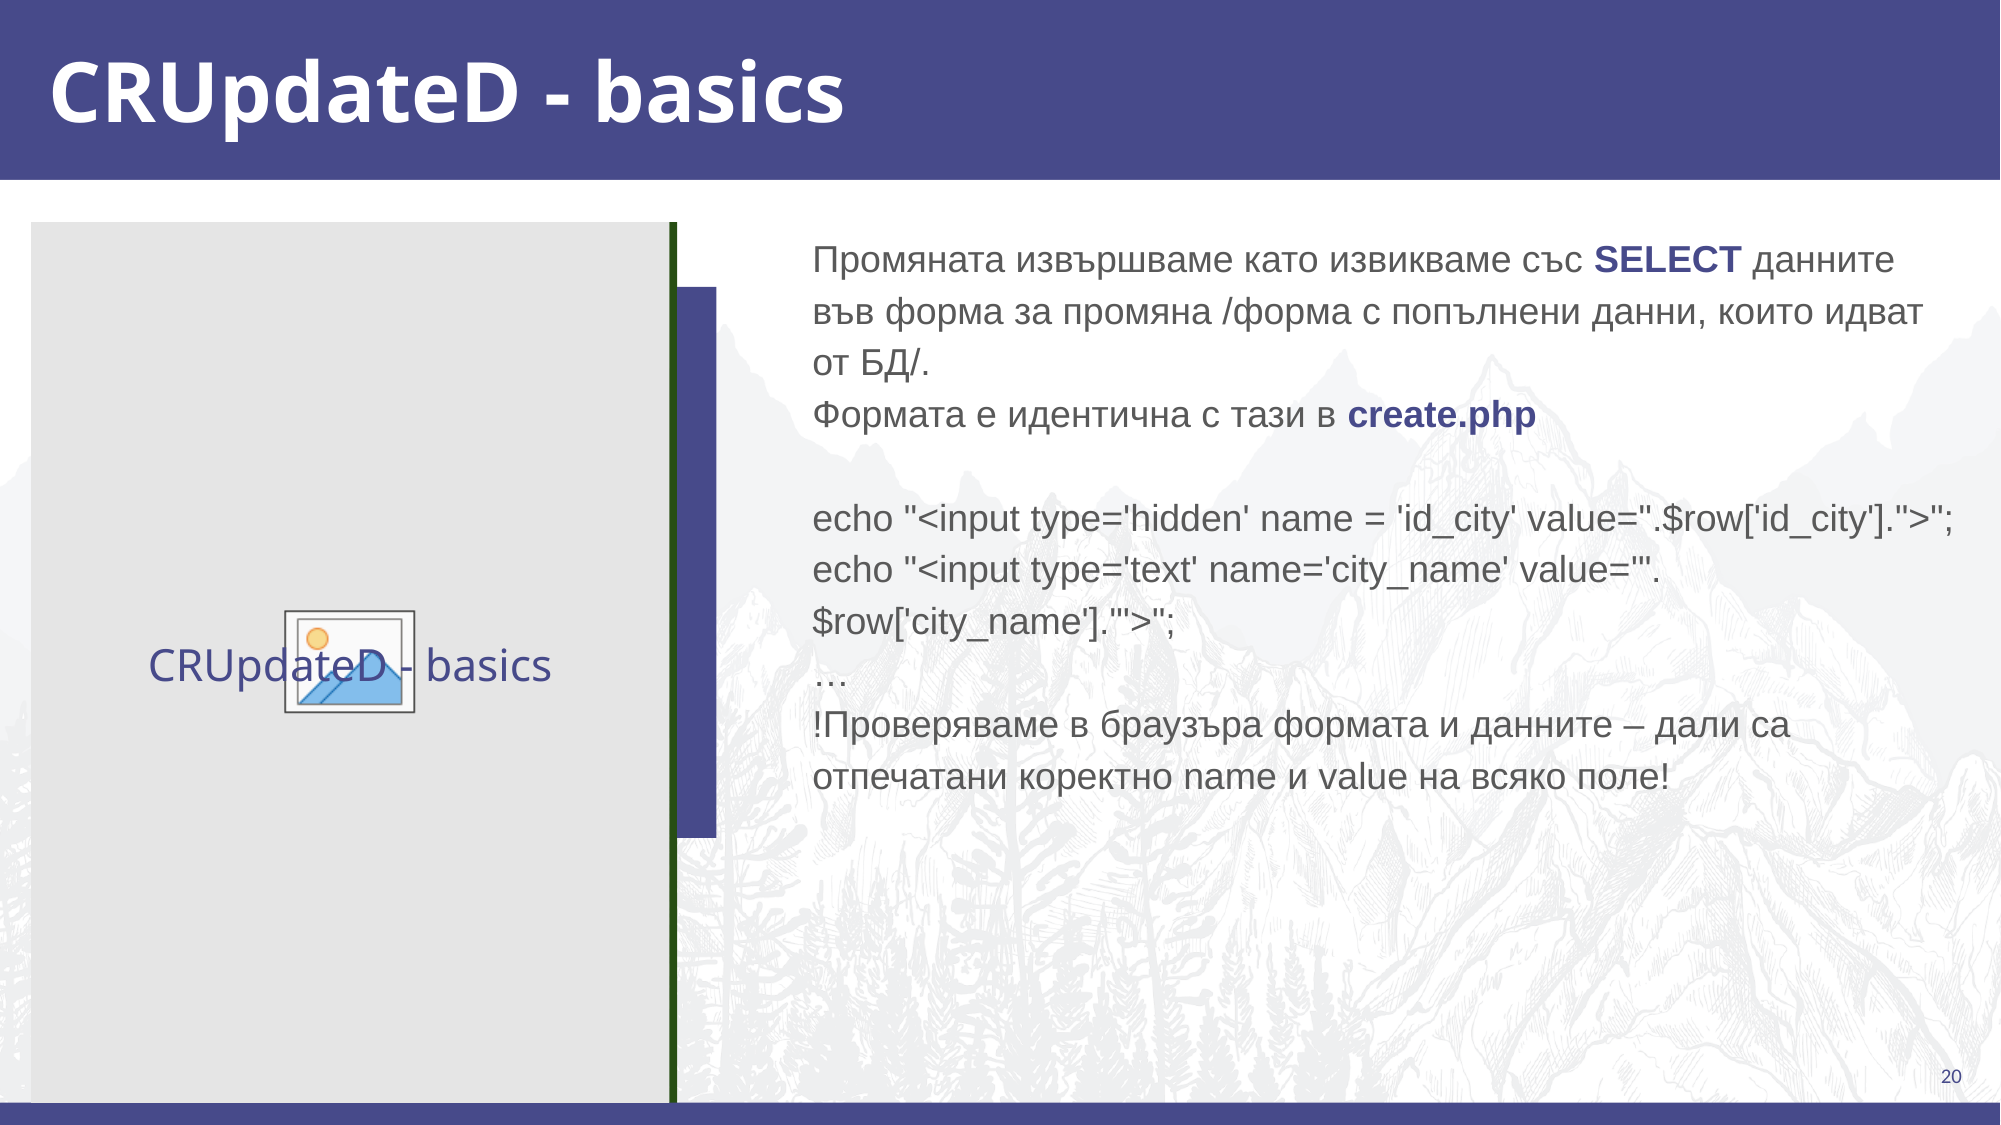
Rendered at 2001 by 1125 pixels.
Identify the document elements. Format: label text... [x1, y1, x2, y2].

slide_number 20 [1897, 1049, 1968, 1101]
list Промяната извършваме като извикваме със SELECT данните във форма за промяна /форма с попълнени данни, които идват от БД/. Формата е идентична с тази в create.php echo "<input type='hidden' name = 'id_city' value=".$row['id_city'].">"; echo "<input type='text' name='city_name' value='".$row['city_name']."'>"; … !Проверяваме в браузъра формата и данните – дали са отпечатани коректно name и value на всяко поле! [794, 222, 1976, 1048]
title CRUpdateD - basics [31, 16, 1591, 162]
picture [30, 222, 670, 1103]
